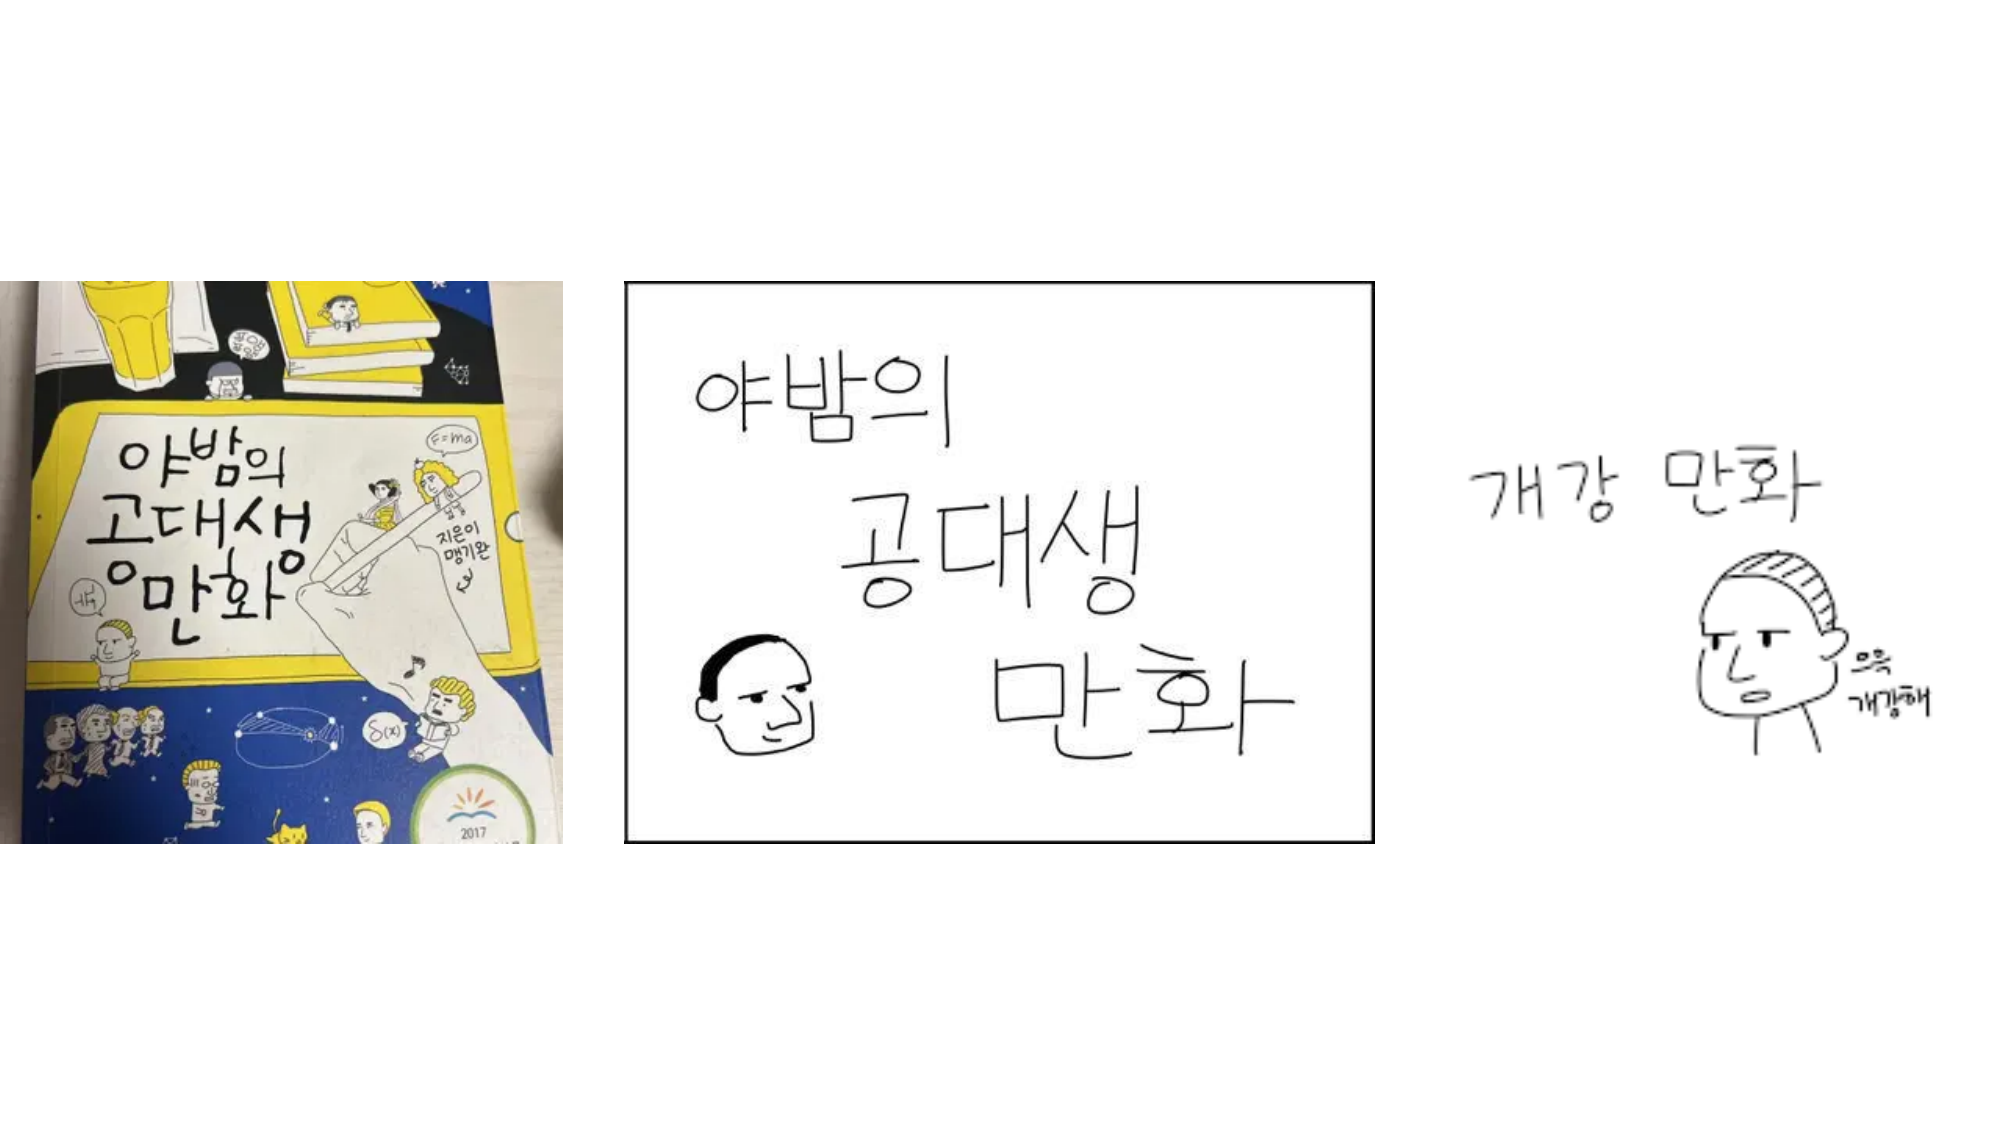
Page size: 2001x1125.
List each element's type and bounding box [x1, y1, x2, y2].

picture [624, 281, 2000, 844]
picture [0, 281, 563, 844]
